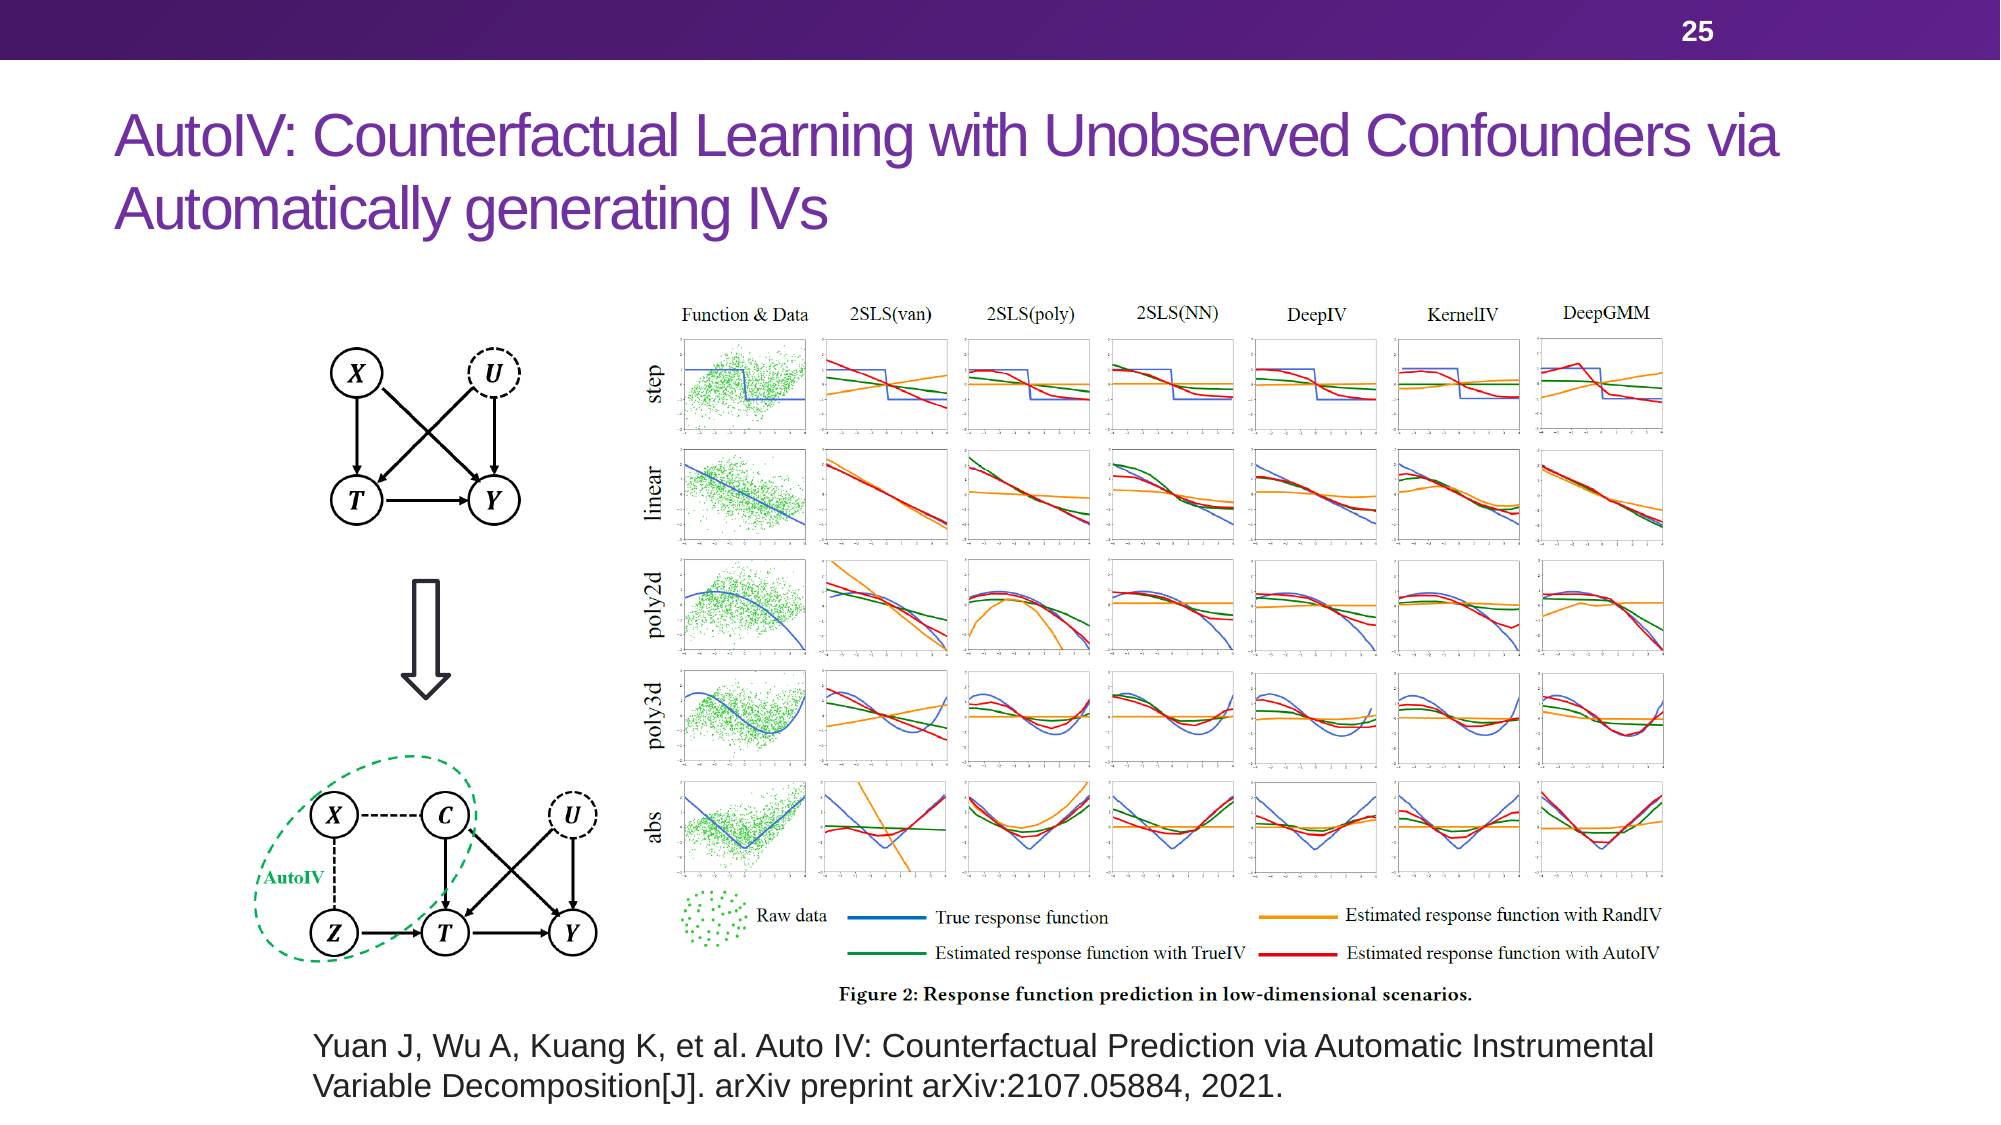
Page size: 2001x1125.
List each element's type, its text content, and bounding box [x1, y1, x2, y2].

title AutoIV: Counterfactual Learning with Unobserved Confounders via Automatically generating IVs [99, 87, 1900, 250]
picture [315, 337, 536, 534]
picture [631, 291, 1680, 1009]
slide_number 25 [1666, 3, 1900, 57]
text_box [400, 578, 452, 701]
text_box Yuan J, Wu A, Kuang K, et al. Auto IV: Counterfactual Prediction via Automatic Instrumental Variable Decomposition[J]. arXiv preprint arXiv:2107.05884, 2021. [297, 1016, 1694, 1112]
picture [242, 745, 610, 972]
